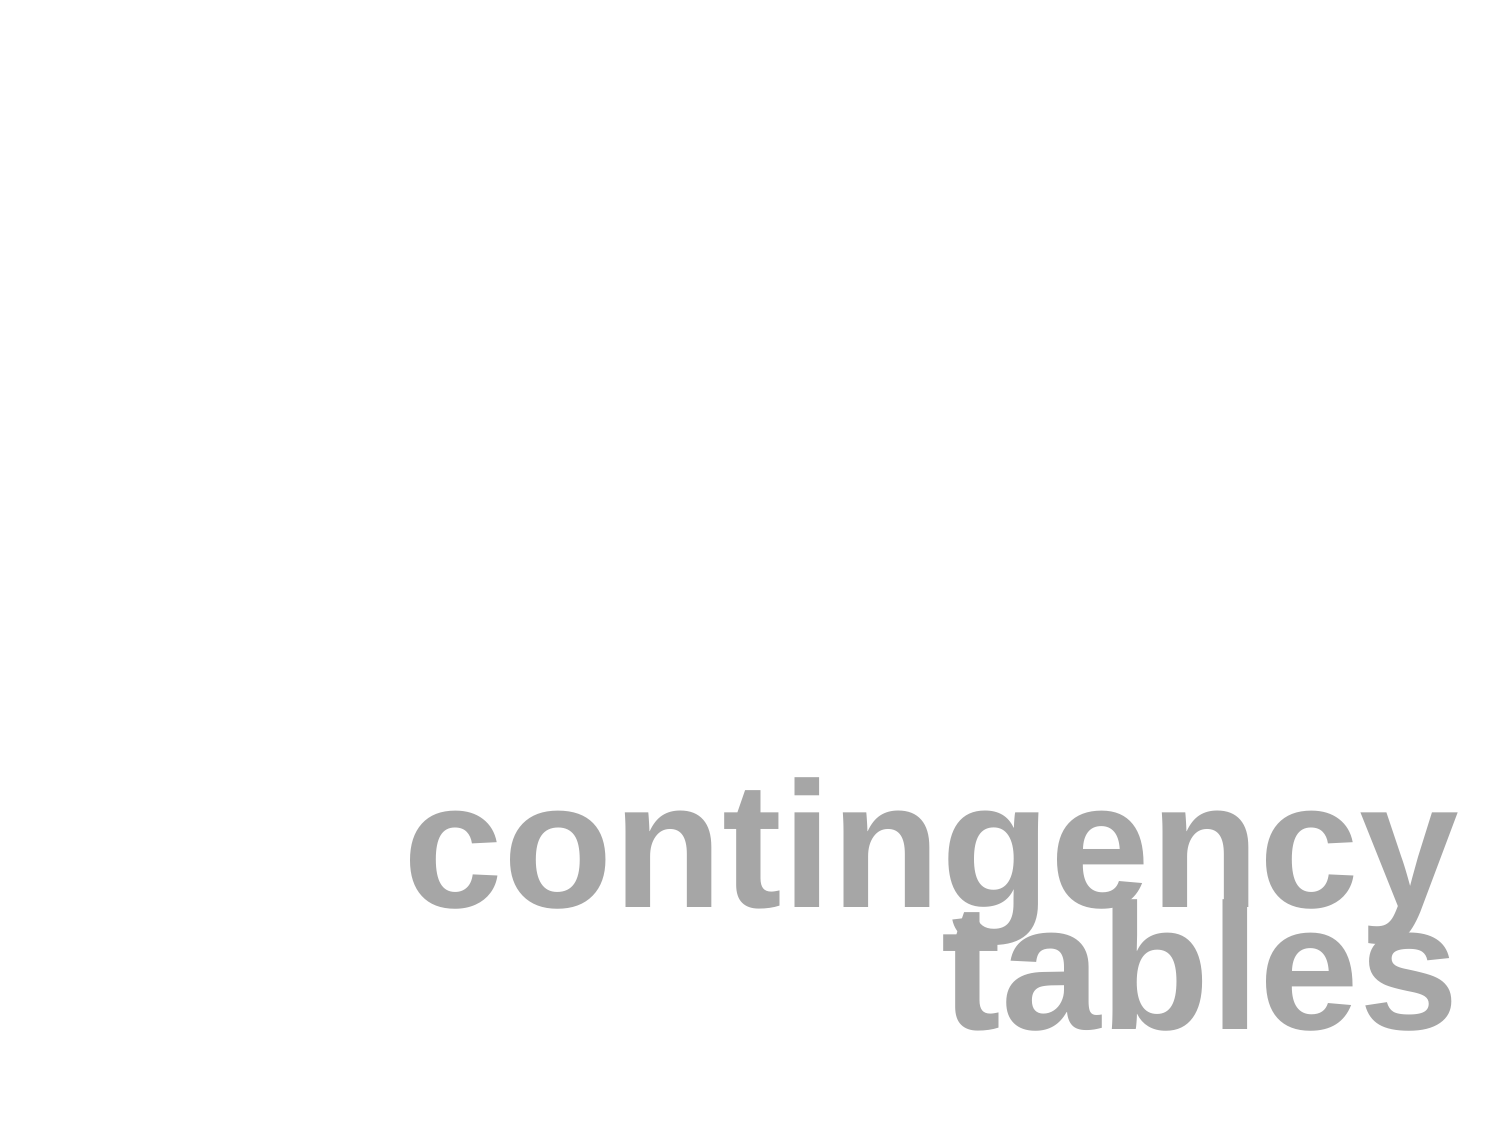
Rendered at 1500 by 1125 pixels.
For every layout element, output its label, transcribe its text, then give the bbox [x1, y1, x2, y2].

title contingency tables [24, 812, 1475, 1060]
